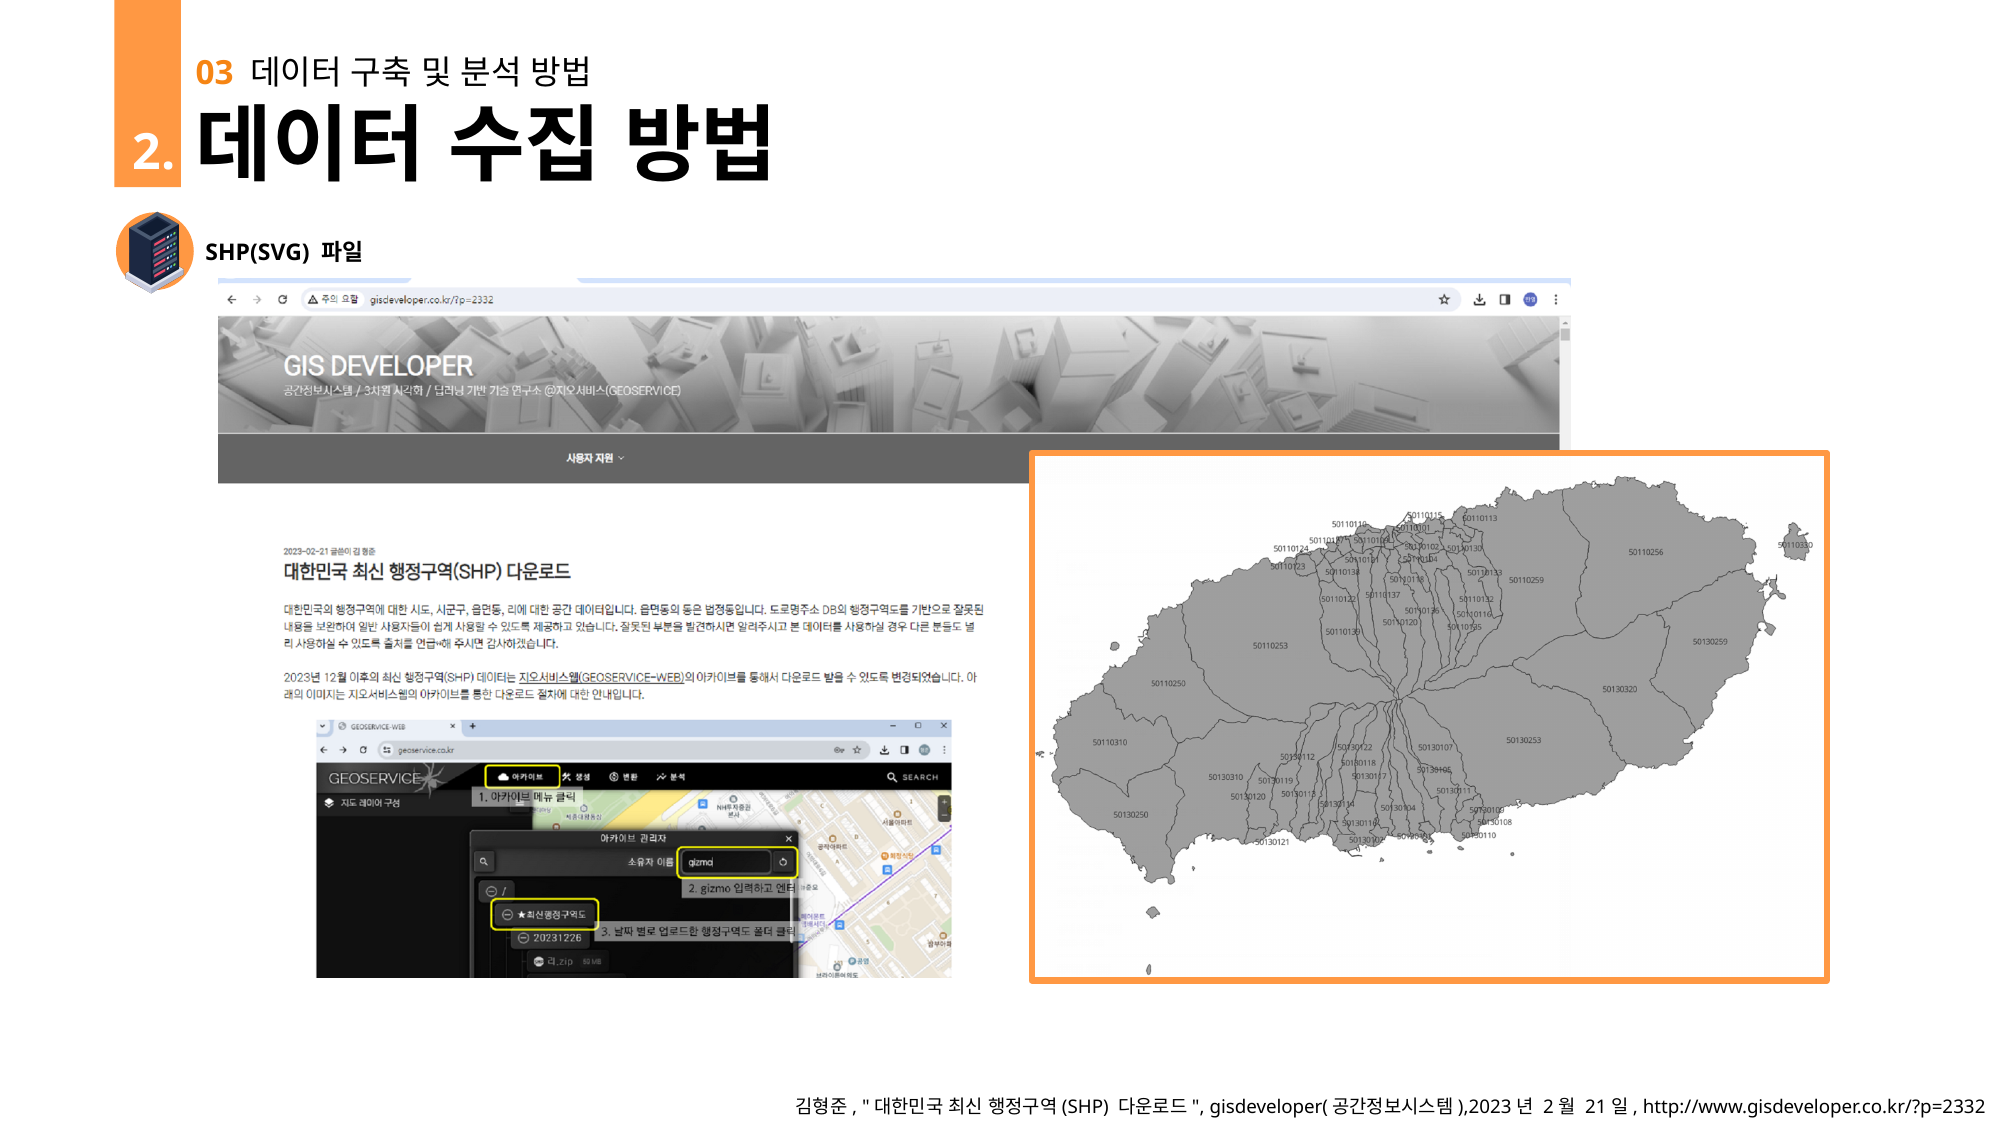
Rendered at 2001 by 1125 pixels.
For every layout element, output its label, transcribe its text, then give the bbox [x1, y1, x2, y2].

text_box 김형준, "대한민국 최신 행정구역(SHP) 다운로드", gisdeveloper(공간정보시스템),2023년 2월 21일, http://www.gisdeveloper.co.kr/?p=2332 [647, 1087, 2000, 1125]
picture [112, 210, 197, 295]
text_box [113, 0, 182, 112]
text_box SHP(SVG) 파일 [197, 229, 393, 272]
text_box 데이터 수집 방법 [180, 100, 1220, 199]
text_box 03 데이터 구축 및 분석 방법 [180, 44, 1220, 100]
text_box 2. [101, 112, 194, 187]
picture [217, 278, 1824, 978]
